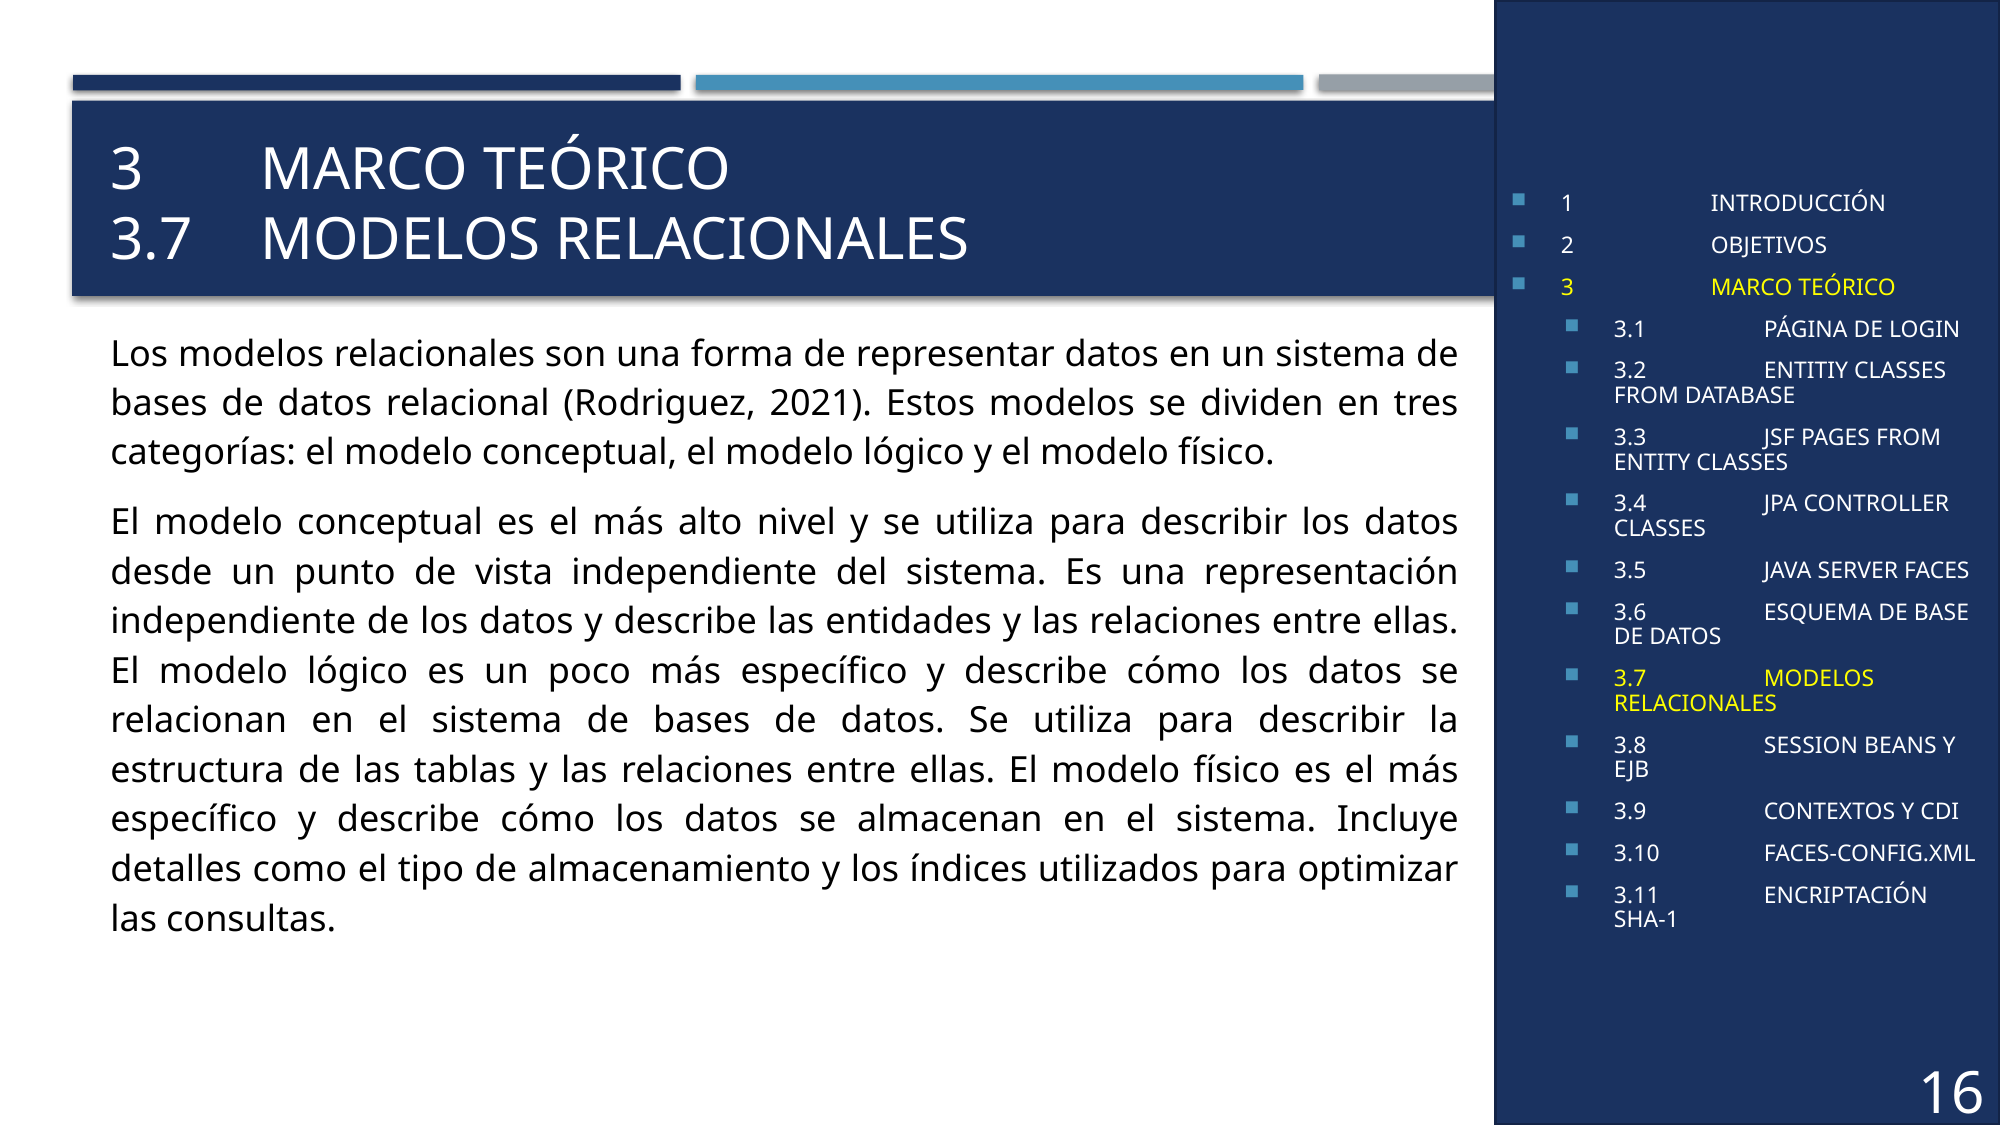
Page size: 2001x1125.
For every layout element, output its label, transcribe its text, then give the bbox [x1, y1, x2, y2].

list Los modelos relacionales son una forma de representar datos en un sistema de bases de datos relacional (Rodriguez, 2021). Estos modelos se dividen en tres categorías: el modelo conceptual, el modelo lógico y el modelo físico. El modelo conceptual es el más alto nivel y se utiliza para describir los datos desde un punto de vista independiente del sistema. Es una representación independiente de los datos y describe las entidades y las relaciones entre ellas. El modelo lógico es un poco más específico y describe cómo los datos se relacionan en el sistema de bases de datos. Se utiliza para describir la estructura de las tablas y las relaciones entre ellas. El modelo físico es el más específico y describe cómo los datos se almacenan en el sistema. Incluye detalles como el tipo de almacenamiento y los índices utilizados para optimizar las consultas. [95, 313, 1476, 949]
text_box 1 INTRODUCCIÓN 2 OBJETIVOS 3 MARCO TEÓRICO 3.1 PÁGINA DE LOGIN 3.2 ENTITIY CLASSES FROM DATABASE 3.3 JSF PAGES FROM ENTITY CLASSES 3.4 JPA CONTROLLER CLASSES 3.5 JAVA SERVER FACES 3.6 ESQUEMA DE BASE DE DATOS 3.7 MODELOS RELACIONALES 3.8 SESSION BEANS Y EJB 3.9 CONTEXTOS Y CDI 3.10 FACES-CONFIG.XML 3.11 ENCRIPTACIÓN SHA-1 [1494, 0, 2000, 1125]
title 3 MARCO TEÓRICO 3.7 MODELOS RELACIONALES [95, 112, 1494, 279]
slide_number 16 [1827, 1065, 2000, 1125]
